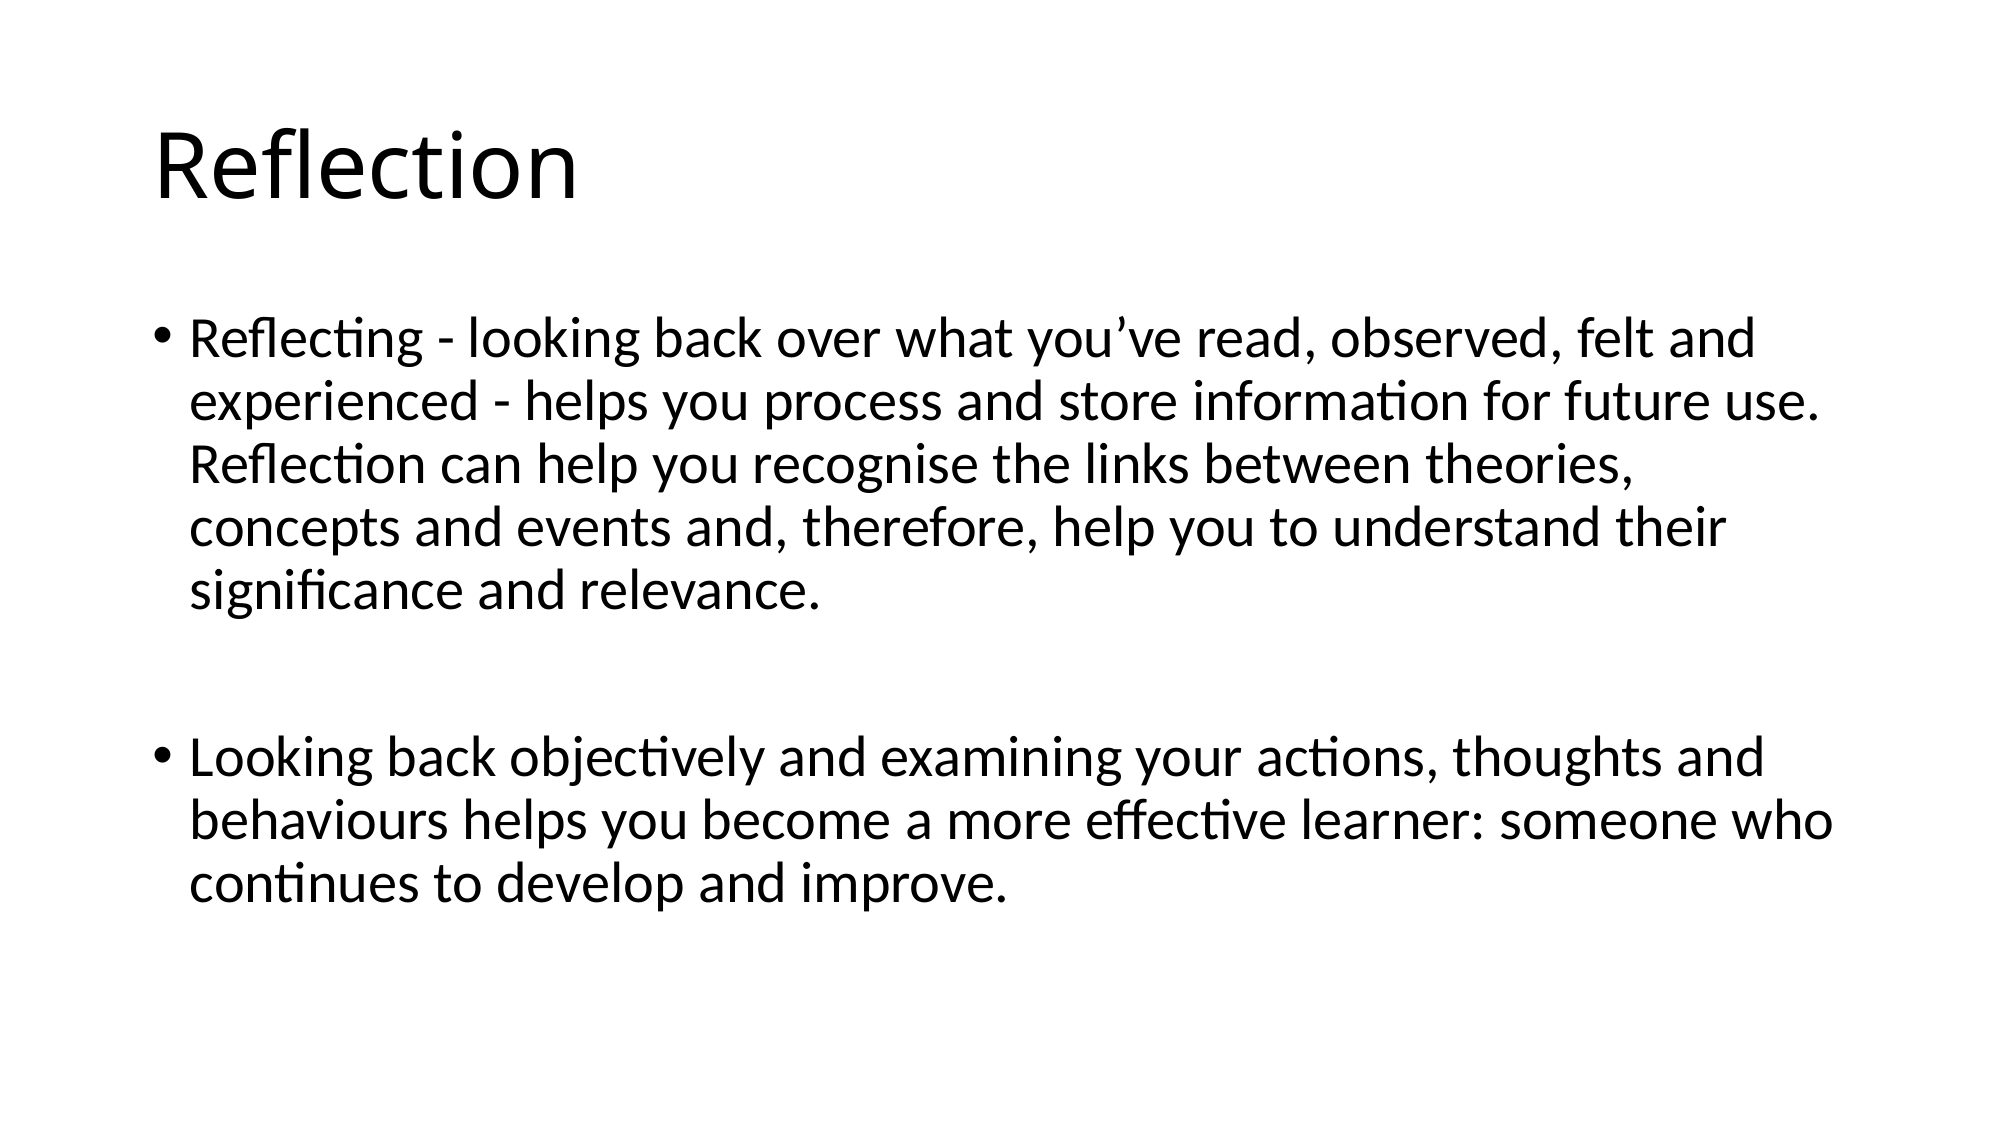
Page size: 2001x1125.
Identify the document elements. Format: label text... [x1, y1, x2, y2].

title Reflection [137, 59, 1863, 278]
list Reflecting - looking back over what you’ve read, observed, felt and experienced - helps you process and store information for future use. Reflection can help you recognise the links between theories, concepts and events and, therefore, help you to understand their significance and relevance. Looking back objectively and examining your actions, thoughts and behaviours helps you become a more effective learner: someone who continues to develop and improve. [137, 299, 1863, 1014]
